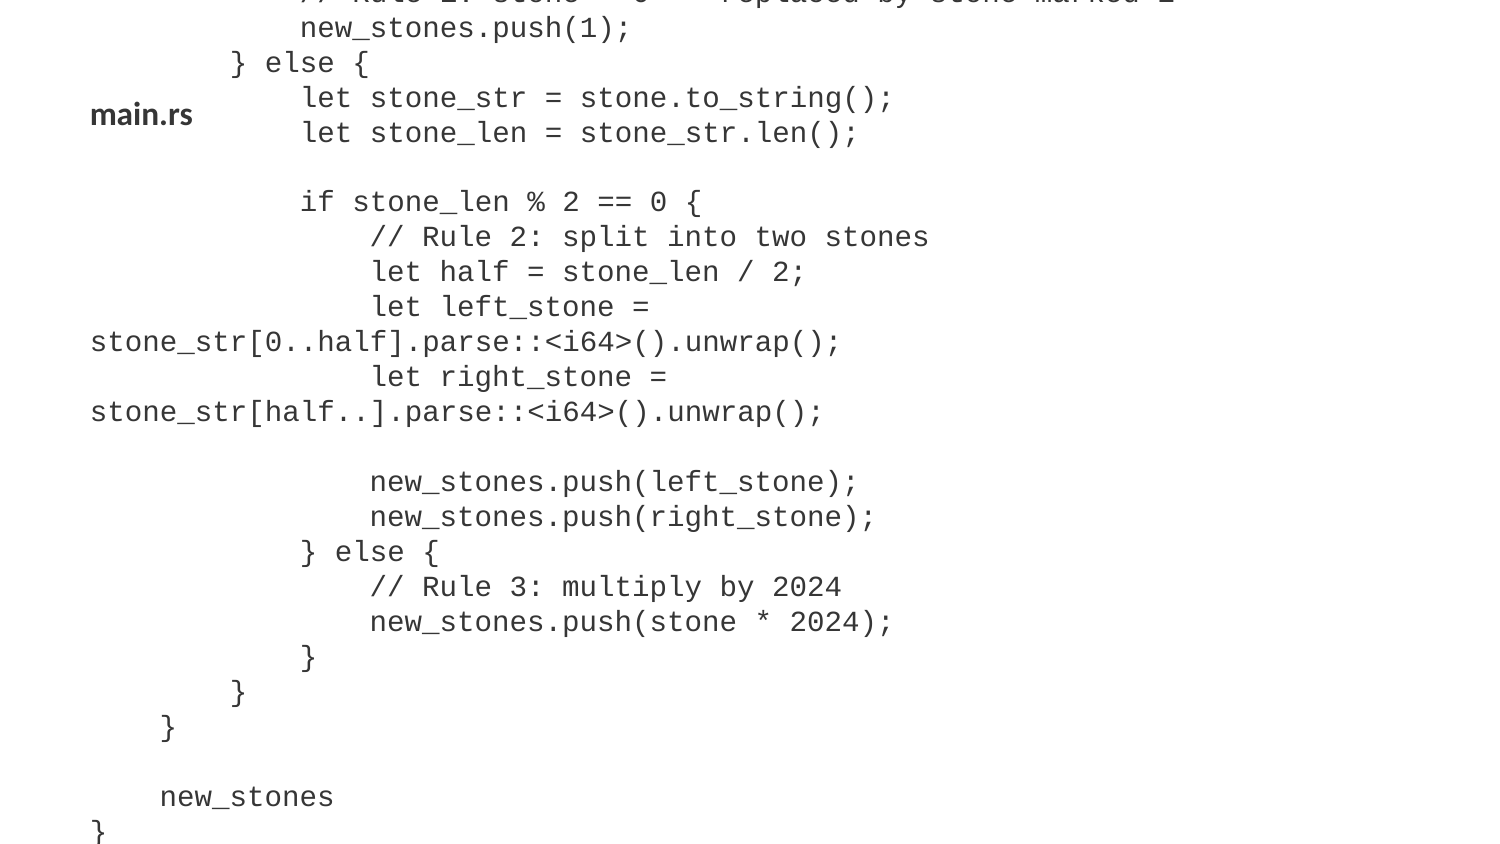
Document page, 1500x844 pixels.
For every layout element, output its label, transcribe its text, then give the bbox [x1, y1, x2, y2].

text_box main.rs [74, 74, 1425, 150]
text_box use std::fs::File; use std::io::{self, BufRead, BufReader}; use std::path::Path; // First, let's implement a naive solution for Part 1 fn execute_blink(stone_engravings: Vec<i64>) -> Vec<i64> { let mut new_stones = Vec::new(); for stone in stone_engravings { if stone == 0 { // Rule 1: stone = 0 -> replaced by stone marked 1 new_stones.push(1); } else { let stone_str = stone.to_string(); let stone_len = stone_str.len(); if stone_len % 2 == 0 { // Rule 2: split into two stones let half = stone_len / 2; let left_stone = stone_str[0..half].parse::<i64>().unwrap(); let right_stone = stone_str[half..].parse::<i64>().unwrap(); new_stones.push(left_stone); new_stones.push(right_stone); } else { // Rule 3: multiply by 2024 new_stones.push(stone * 2024); } } } new_stones } pub fn run_part_one() -> std::io::Result<()> { let input = read_lines_as_int_arrays("src/day_11/input.txt", "")?; let initial_stone_engravings: Vec<i64> = input[0].iter().map(|&x| x as i64).collect(); let mut stone_engravings = initial_stone_engravings.clone(); for _ in 0..25 { stone_engravings = execute_blink(stone_engravings); } println!("Count of stones after 25 blinks: {}", stone_engravings.len()); Ok(()) } [74, 179, 1425, 780]
text_box We need to import from fs, io, and path libraries. [74, 794, 1425, 844]
